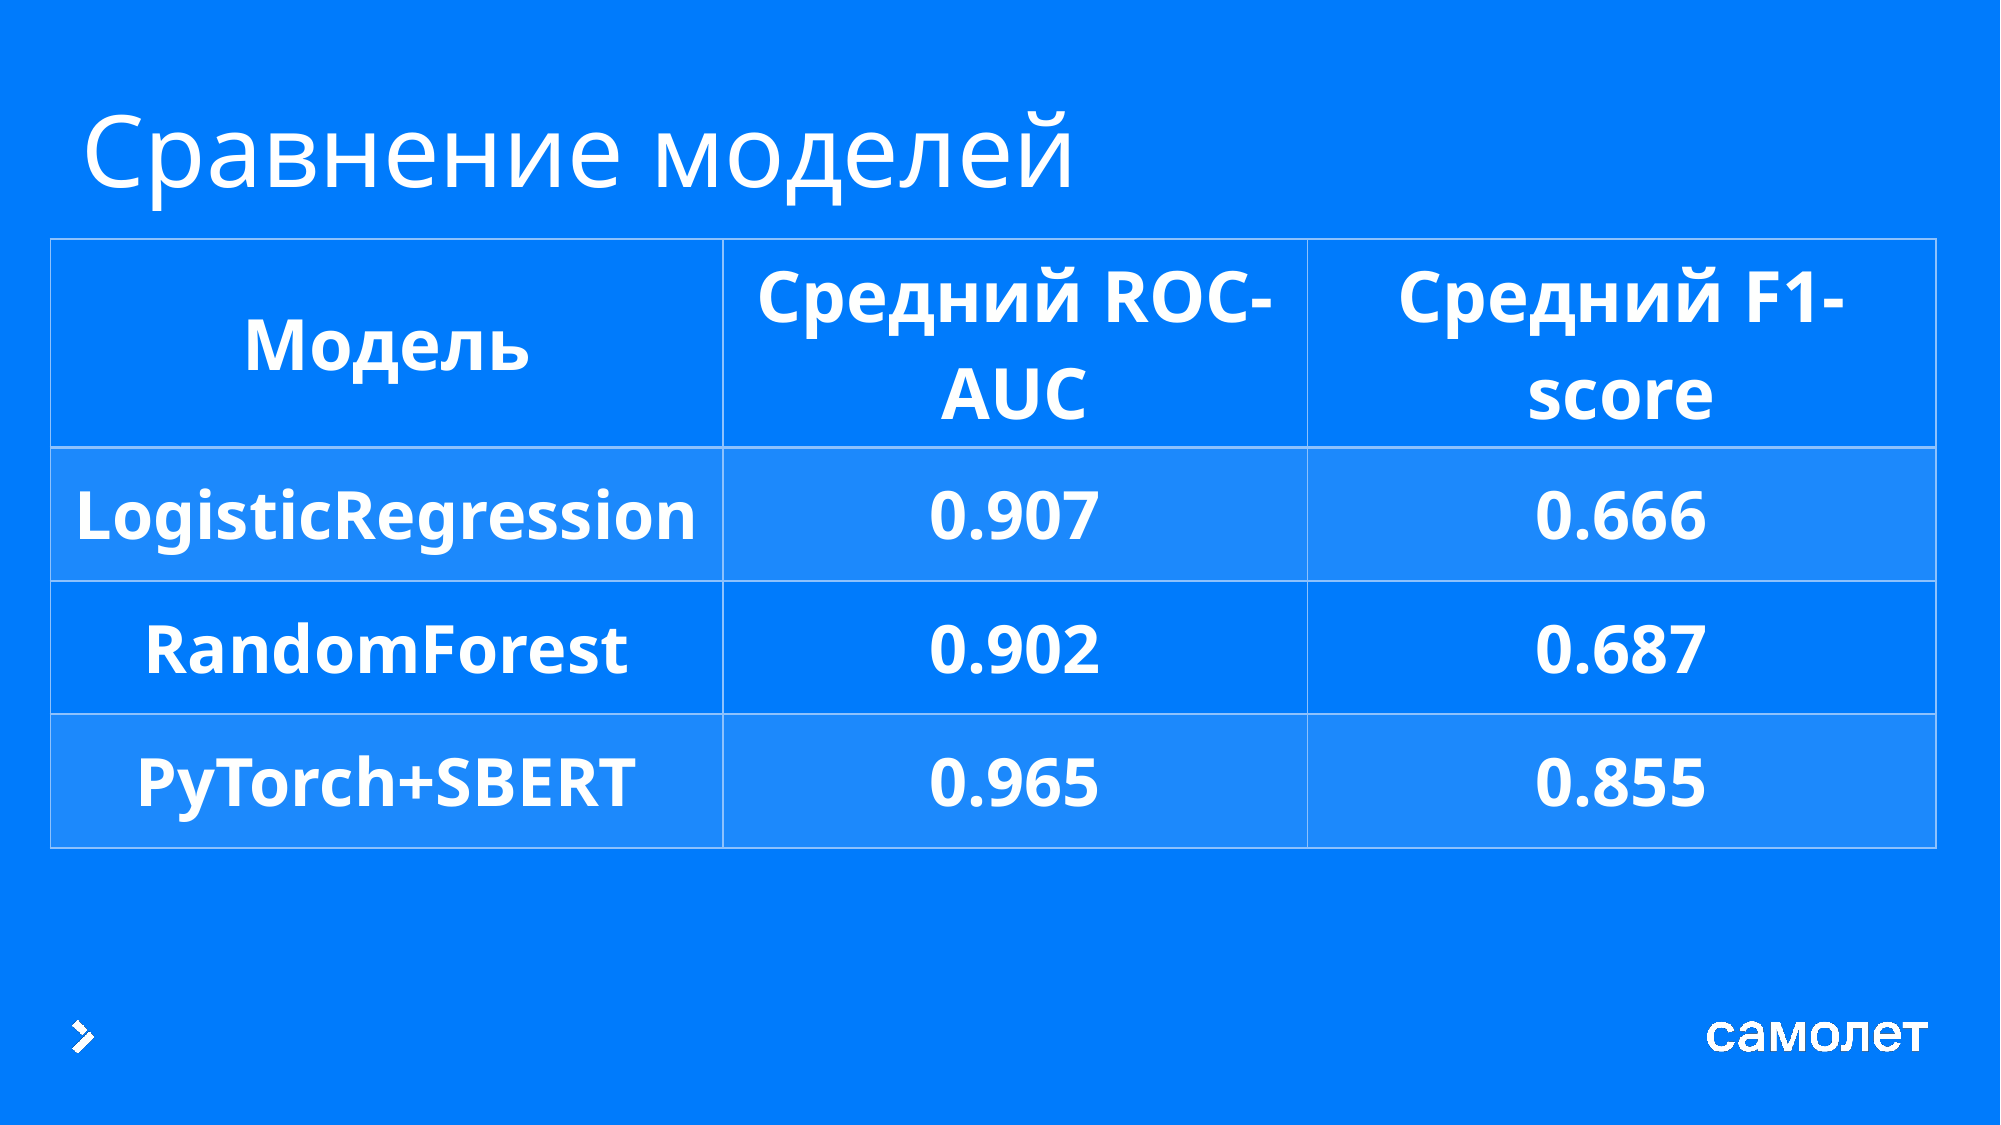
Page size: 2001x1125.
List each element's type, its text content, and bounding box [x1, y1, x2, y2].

table_header Средний ROC-AUC [724, 240, 1307, 446]
table_cell LogisticRegression [51, 449, 722, 580]
table_cell 0.907 [724, 449, 1307, 580]
table_cell RandomForest [51, 582, 722, 713]
picture [1707, 1021, 1928, 1052]
table_cell 0.687 [1308, 582, 1935, 713]
table_cell 0.965 [724, 715, 1307, 847]
table_header Модель [51, 240, 722, 446]
table_cell 0.902 [724, 582, 1307, 713]
picture [72, 1020, 94, 1053]
table_header Средний F1-score [1308, 240, 1935, 446]
table_cell PyTorch+SBERT [51, 715, 722, 847]
table_cell 0.666 [1308, 449, 1935, 580]
text_box Сравнение моделей [81, 100, 1936, 208]
table_cell 0.855 [1308, 715, 1935, 847]
